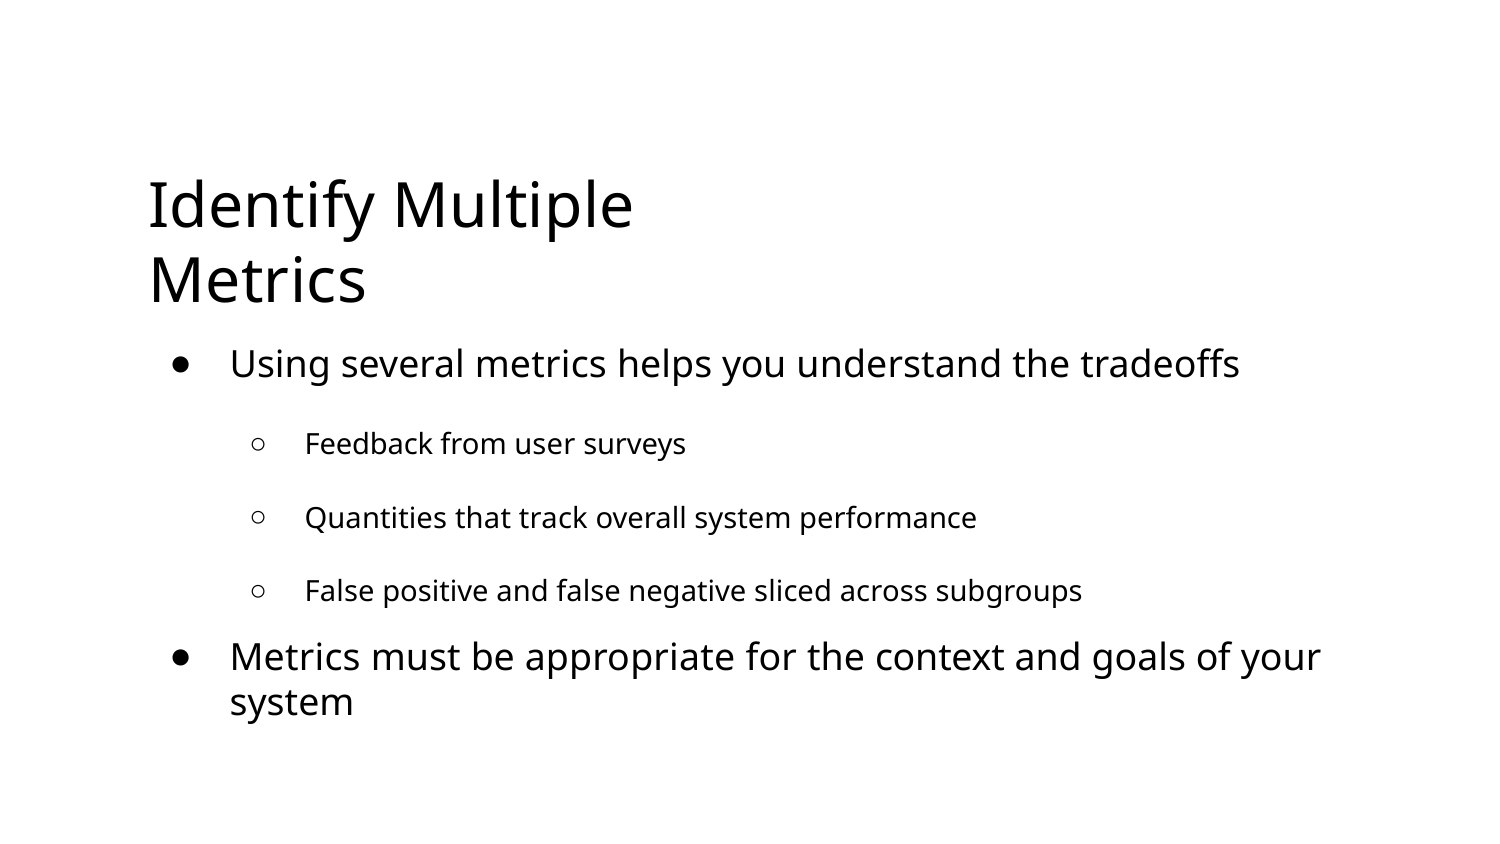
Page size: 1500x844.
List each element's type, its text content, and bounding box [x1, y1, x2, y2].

text_box Using several metrics helps you understand the tradeoffs Feedback from user surveys Quantities that track overall system performance False positive and false negative sliced across subgroups Metrics must be appropriate for the context and goals of your system [167, 338, 1354, 724]
text_box Identify Multiple Metrics [146, 163, 831, 316]
